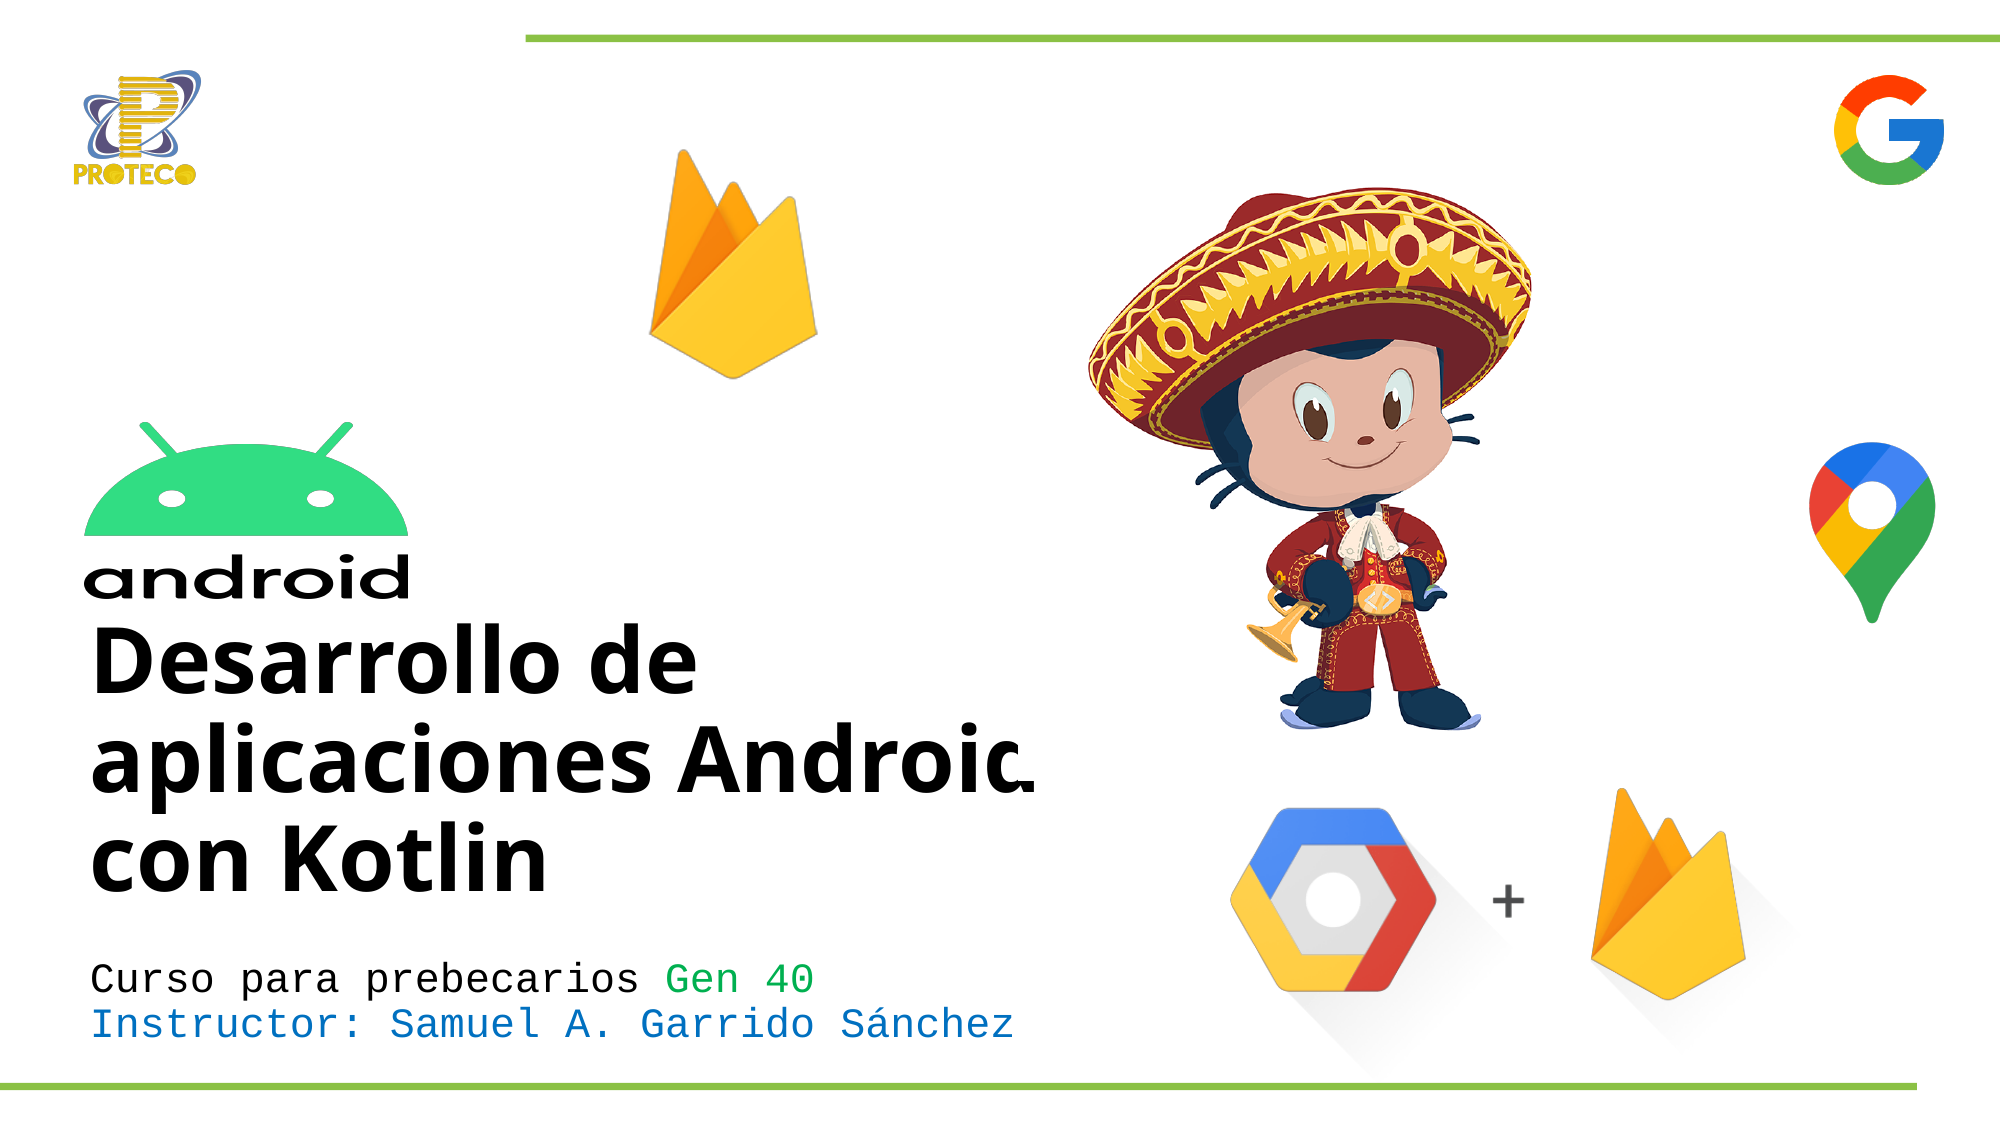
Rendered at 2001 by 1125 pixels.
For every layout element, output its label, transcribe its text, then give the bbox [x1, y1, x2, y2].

picture [84, 422, 408, 599]
picture [609, 140, 858, 389]
picture [50, 64, 230, 196]
picture [1230, 788, 1806, 1087]
picture [1786, 431, 1948, 642]
text_box [524, 34, 2000, 43]
title Desarrollo de aplicaciones Android con Kotlin Curso para prebecarios Gen 40 Instructor: Samuel A. Garrido Sánchez [74, 831, 1143, 1054]
picture [1018, 136, 1663, 781]
text_box [0, 1082, 1918, 1091]
picture [1823, 64, 1955, 196]
